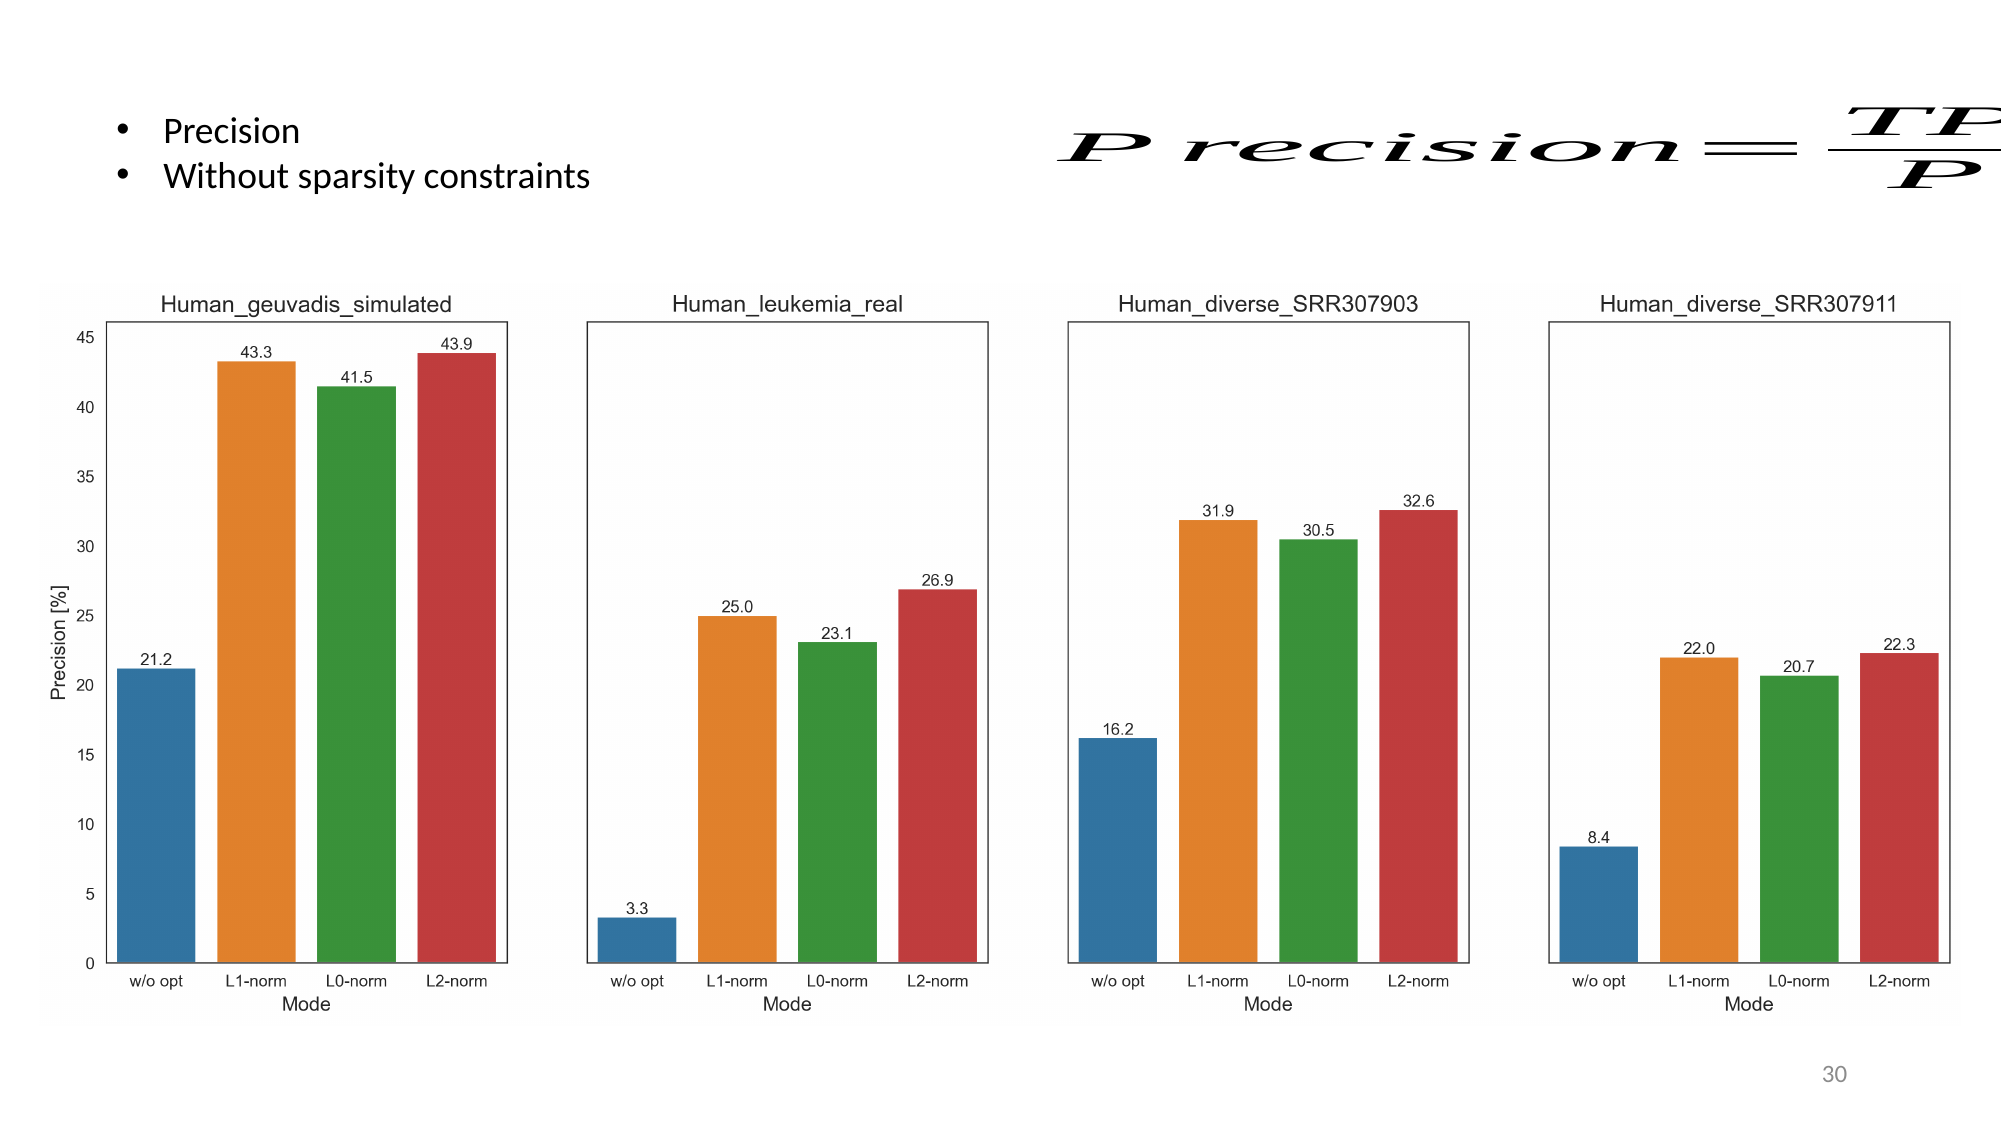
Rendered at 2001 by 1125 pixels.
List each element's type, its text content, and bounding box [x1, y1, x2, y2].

slide_number 30 [1412, 1042, 1863, 1103]
text_box Precision Without sparsity constraints [101, 99, 607, 204]
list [39, 283, 1961, 1026]
